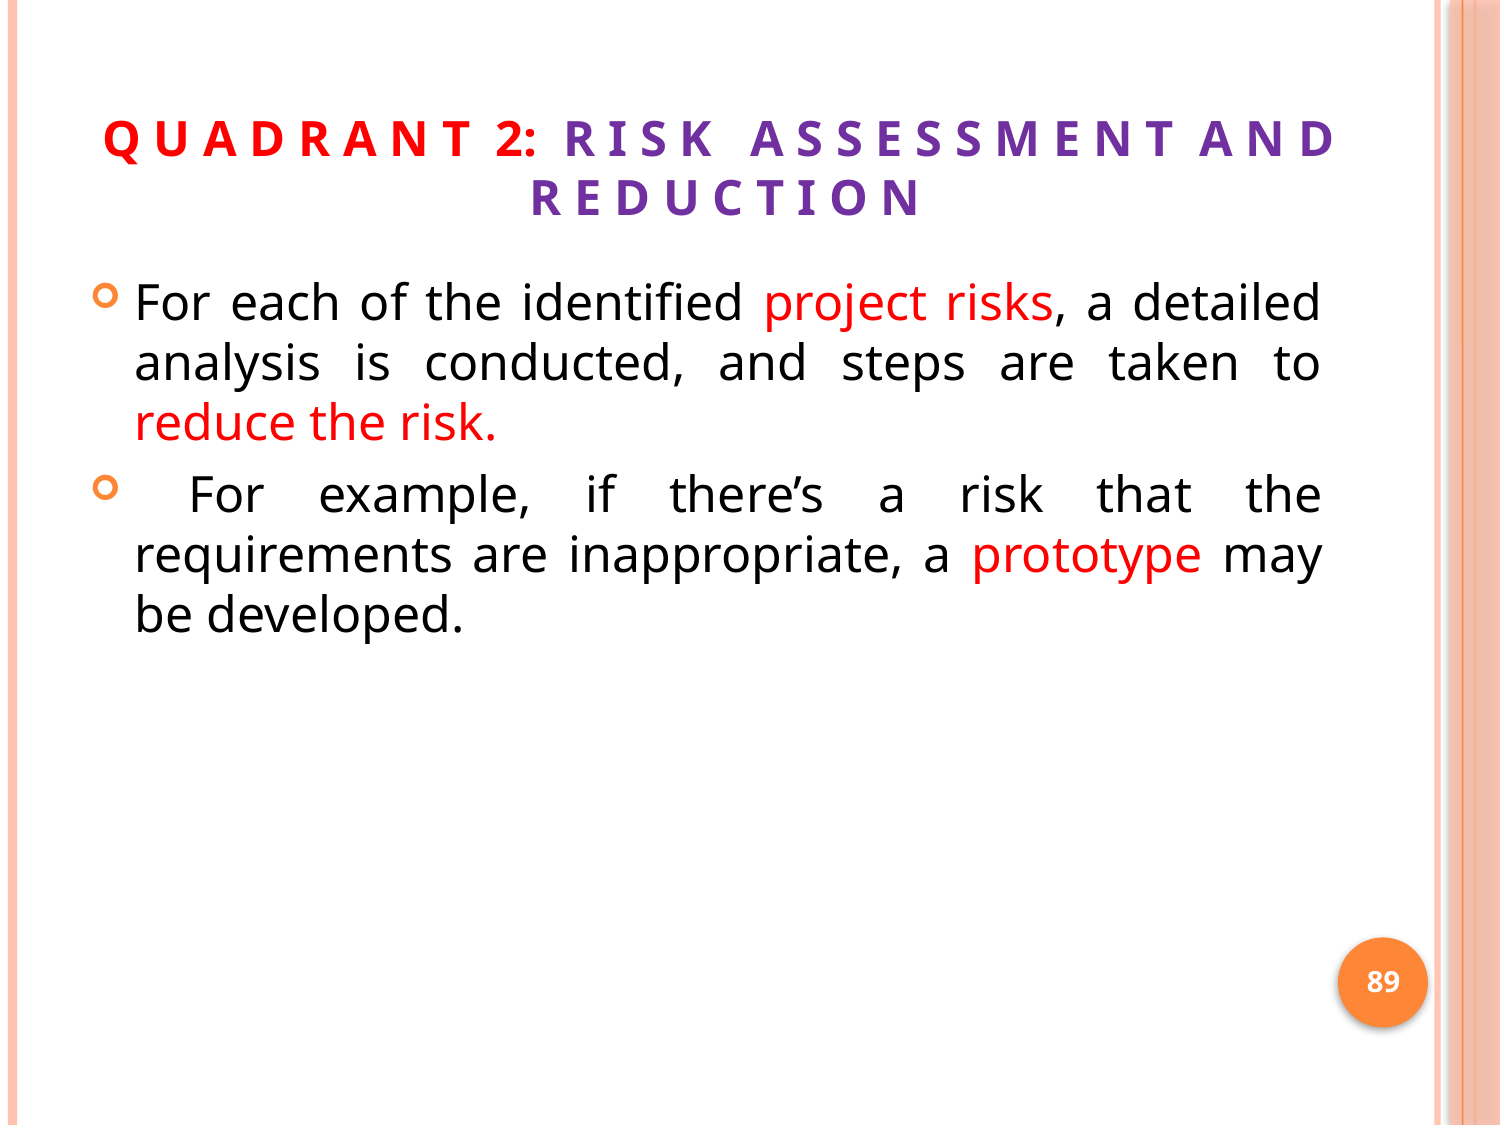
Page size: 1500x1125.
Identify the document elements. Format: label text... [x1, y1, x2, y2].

slide_number 89 [1333, 940, 1434, 1027]
list For each of the identified project risks, a detailed analysis is conducted, and steps are taken to reduce the risk. For example, if there’s a risk that the requirements are inappropriate, a prototype may be developed. [75, 262, 1338, 1062]
title Q U A D R A N T 2: R I S K A S S E S S M E N T A N D R E D U C T I O N [75, 45, 1375, 233]
